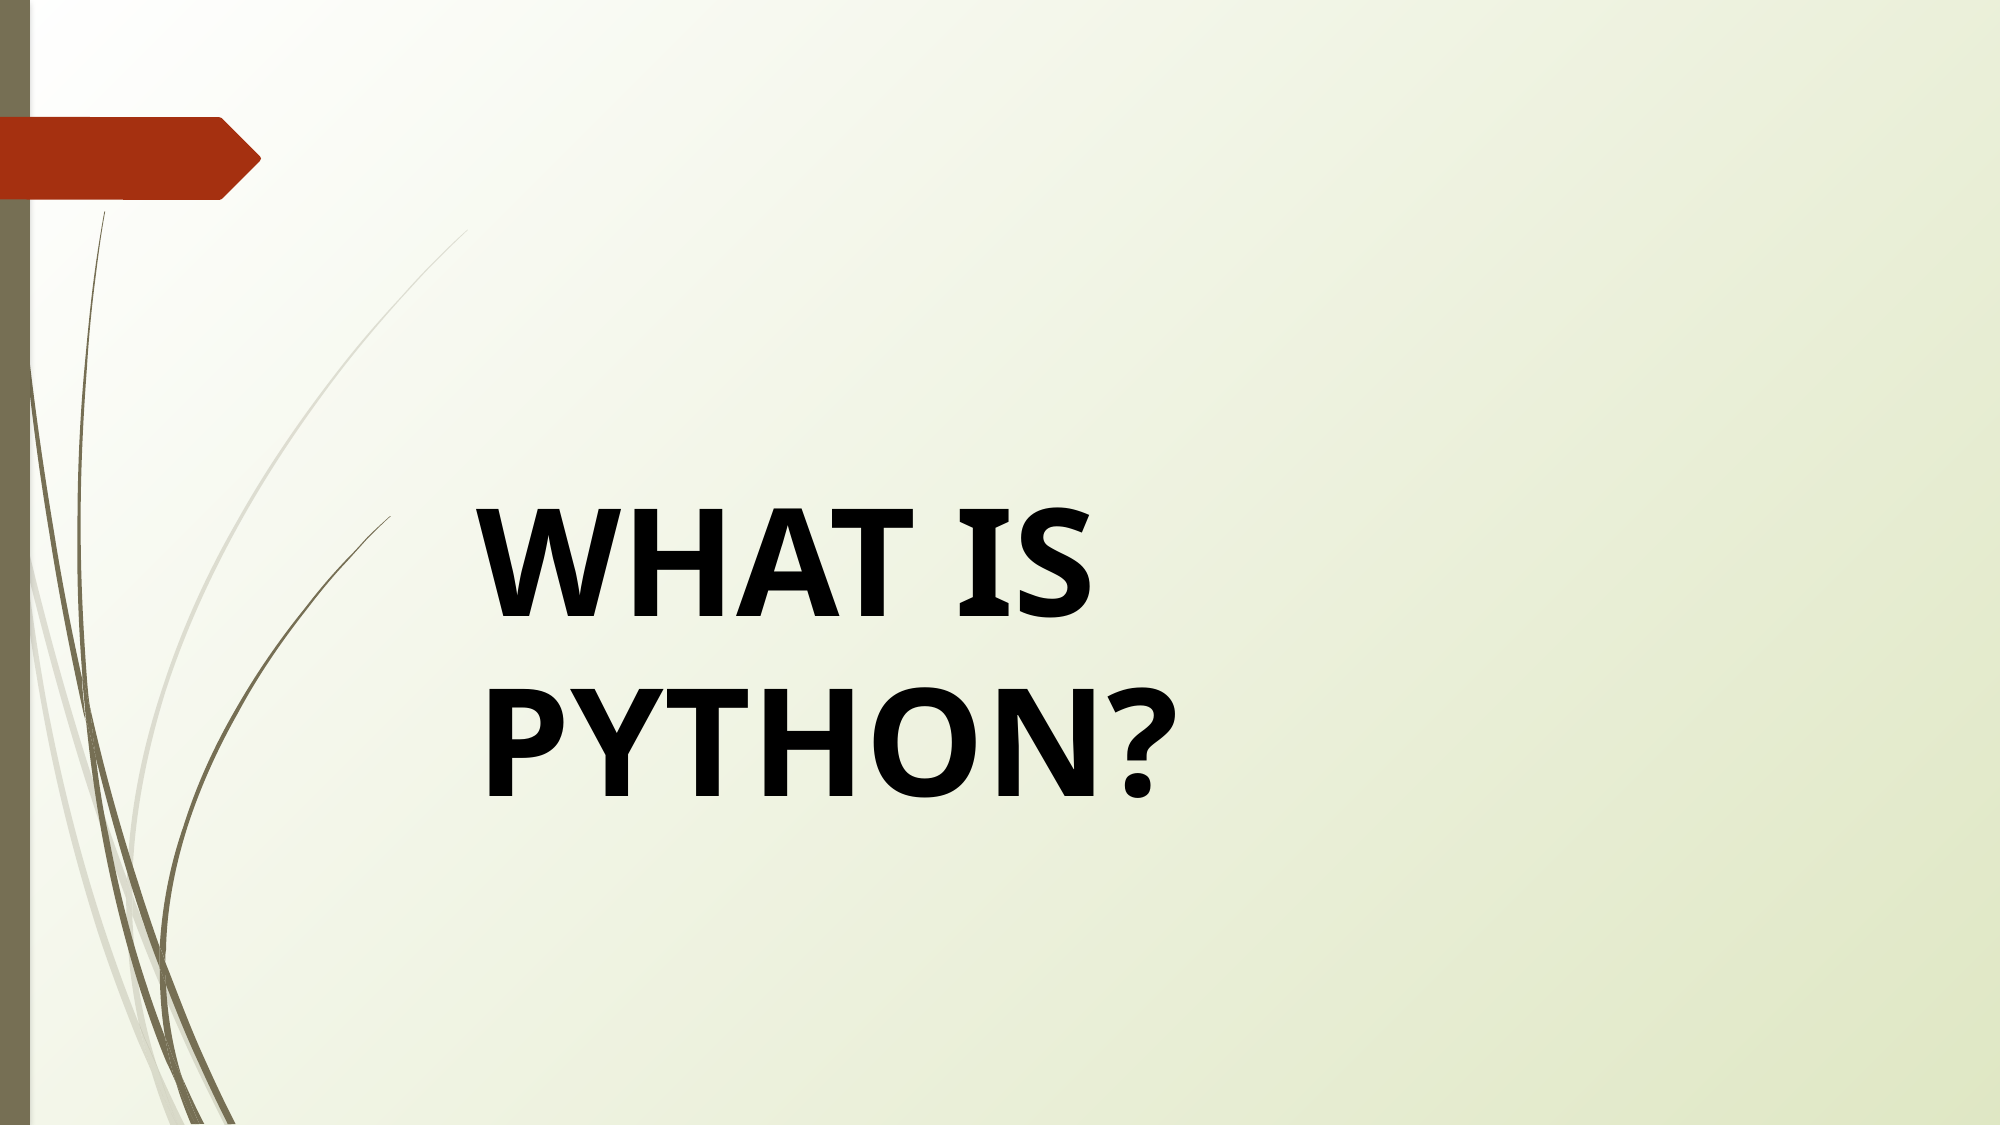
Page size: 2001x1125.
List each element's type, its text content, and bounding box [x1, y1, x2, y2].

text_box WHAT IS PYTHON? [461, 459, 1777, 835]
